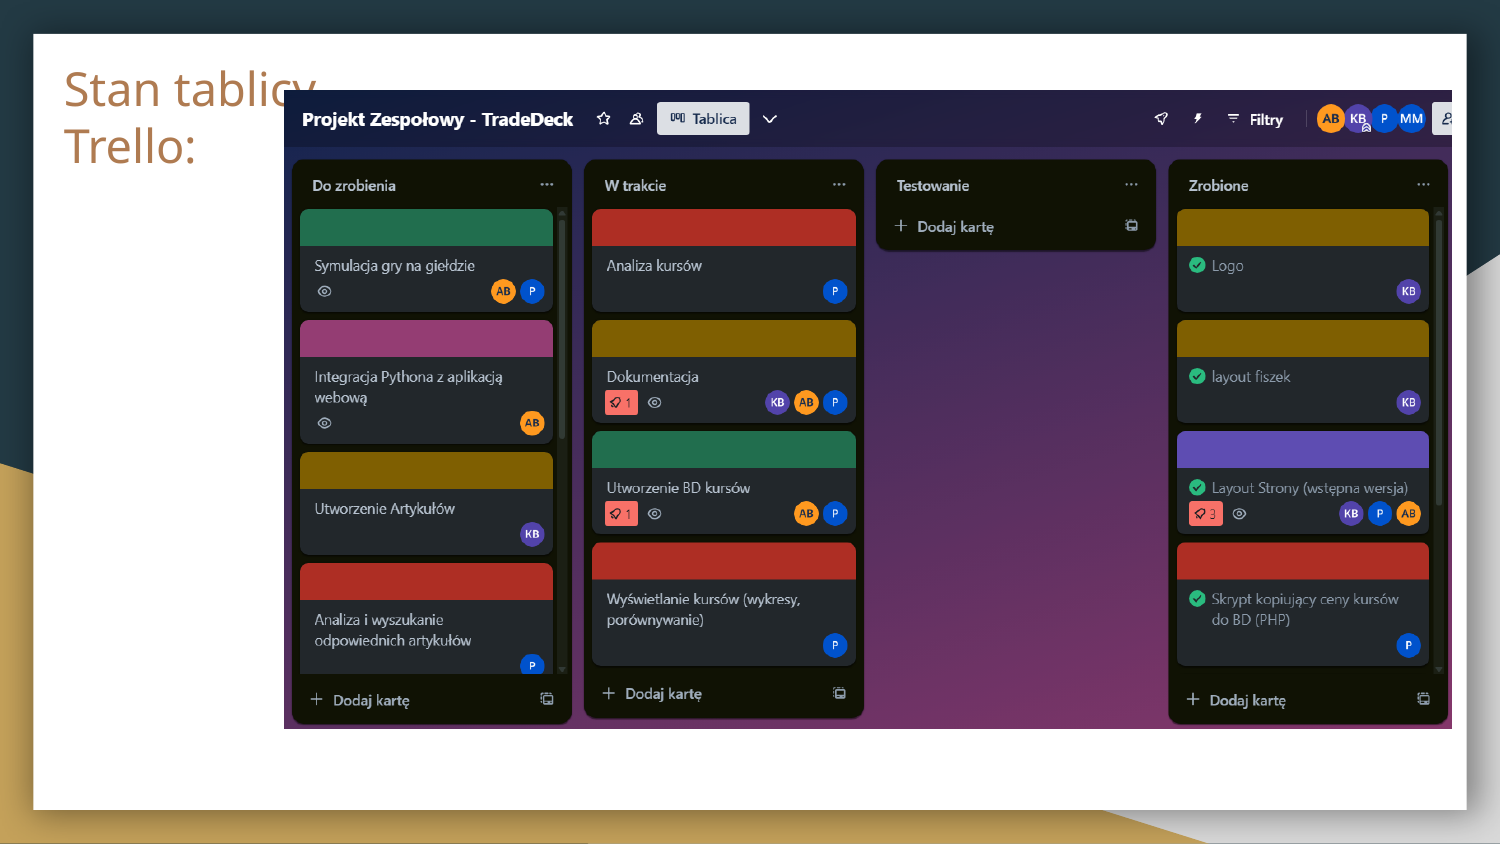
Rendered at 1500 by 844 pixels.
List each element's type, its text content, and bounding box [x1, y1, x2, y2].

picture [284, 89, 1452, 729]
title Stan tablicy Trello: [48, 45, 338, 202]
